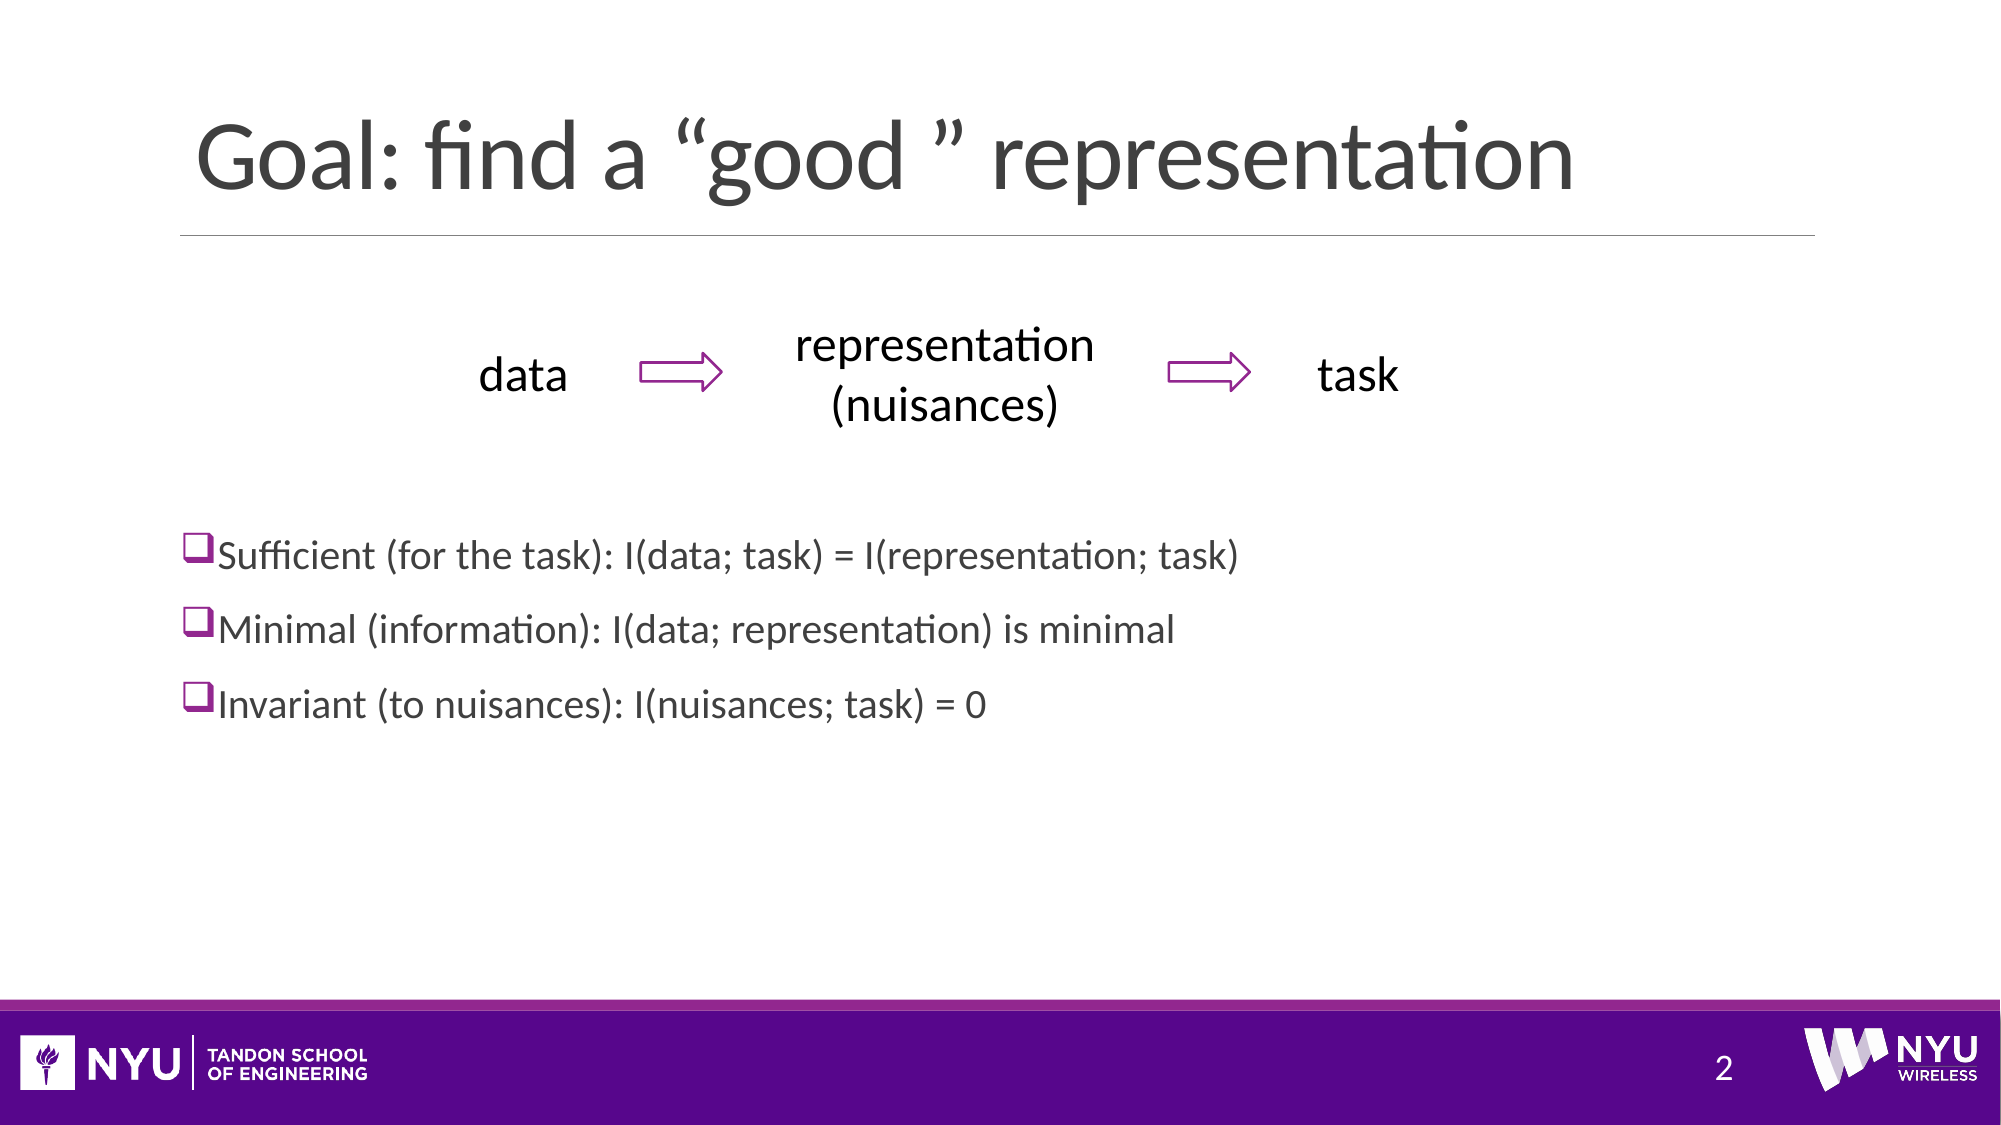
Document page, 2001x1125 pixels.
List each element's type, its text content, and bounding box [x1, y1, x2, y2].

slide_number 2 [1533, 1035, 1749, 1096]
title Goal: find a “good ” representation [180, 47, 1830, 218]
list Sufficient (for the task): I(data; task) = I(representation; task) Minimal (information): I(data; representation) is minimal Invariant (to nuisances): I(nuisances; task) = 0 [180, 526, 1830, 963]
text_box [462, 303, 1416, 441]
